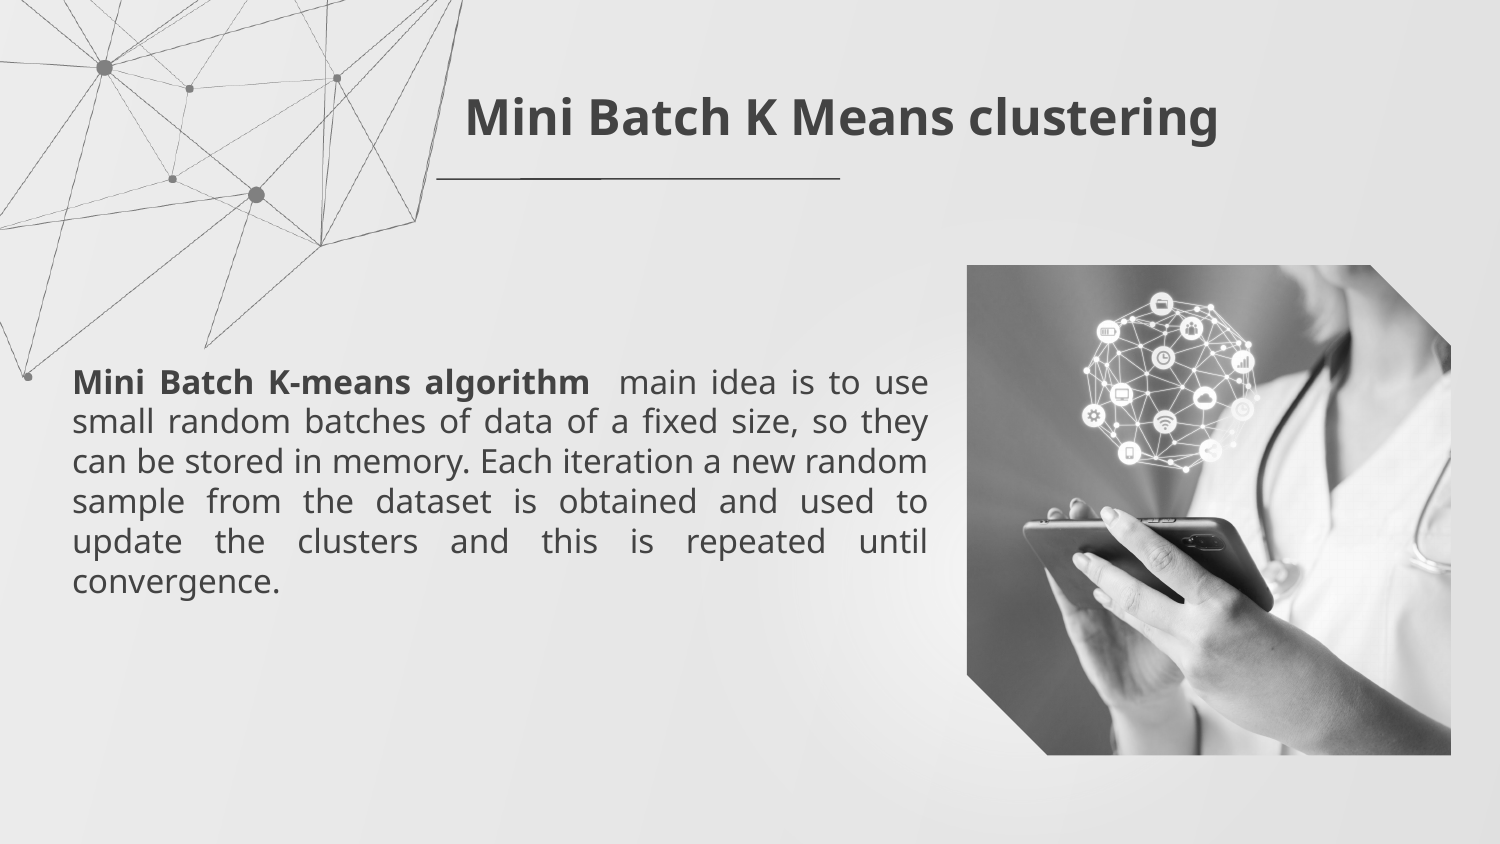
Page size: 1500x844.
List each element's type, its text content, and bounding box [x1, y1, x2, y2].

title Mini Batch K-means algorithm main idea is to use small random batches of data of a fixed size, so they can be stored in memory. Each iteration a new random sample from the dataset is obtained and used to update the clusters and this is repeated until convergence. [57, 353, 945, 616]
picture [0, 0, 1500, 844]
title Mini Batch K Means clustering [436, 70, 1292, 226]
